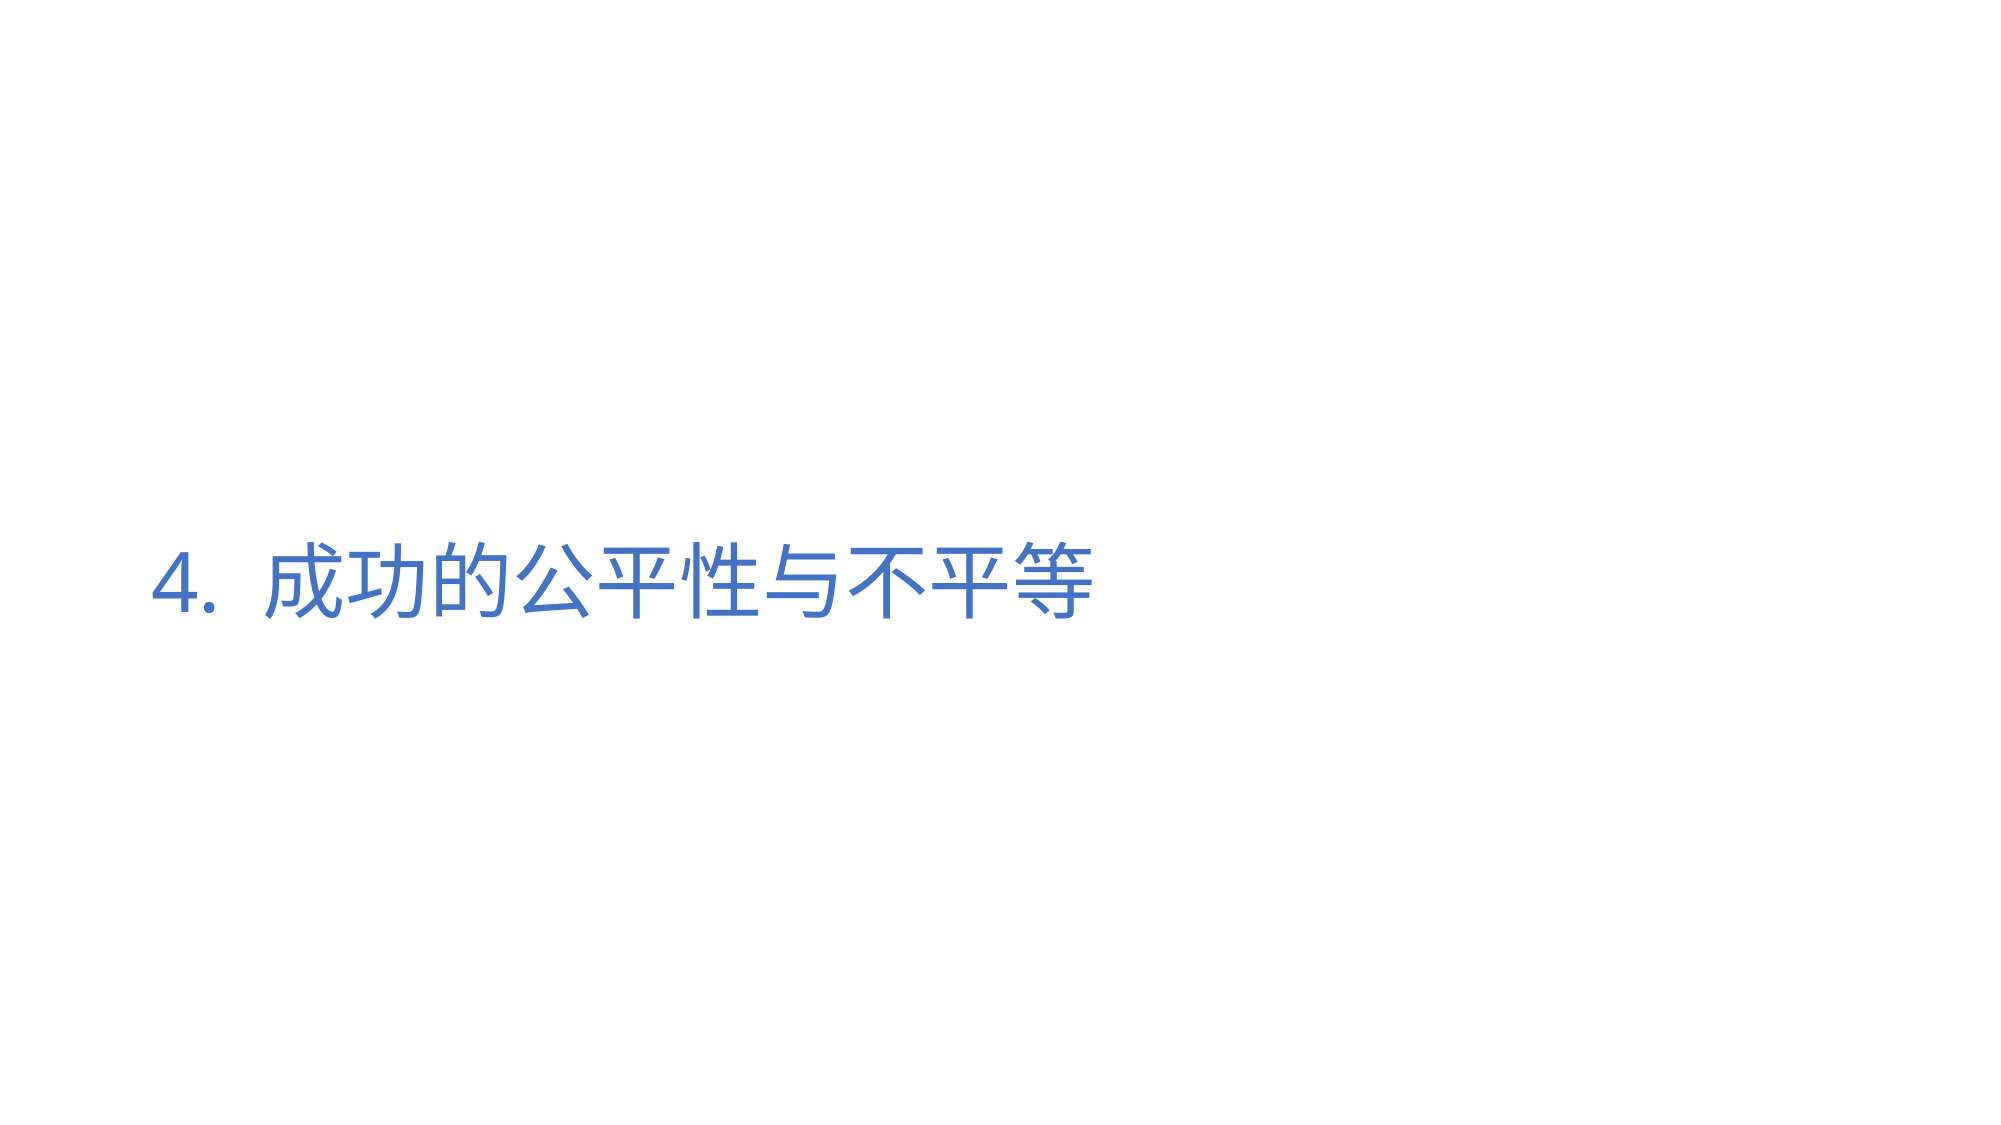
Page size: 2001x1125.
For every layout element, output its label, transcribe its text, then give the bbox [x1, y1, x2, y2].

title 4. 成功的公平性与不平等 [136, 280, 1862, 639]
